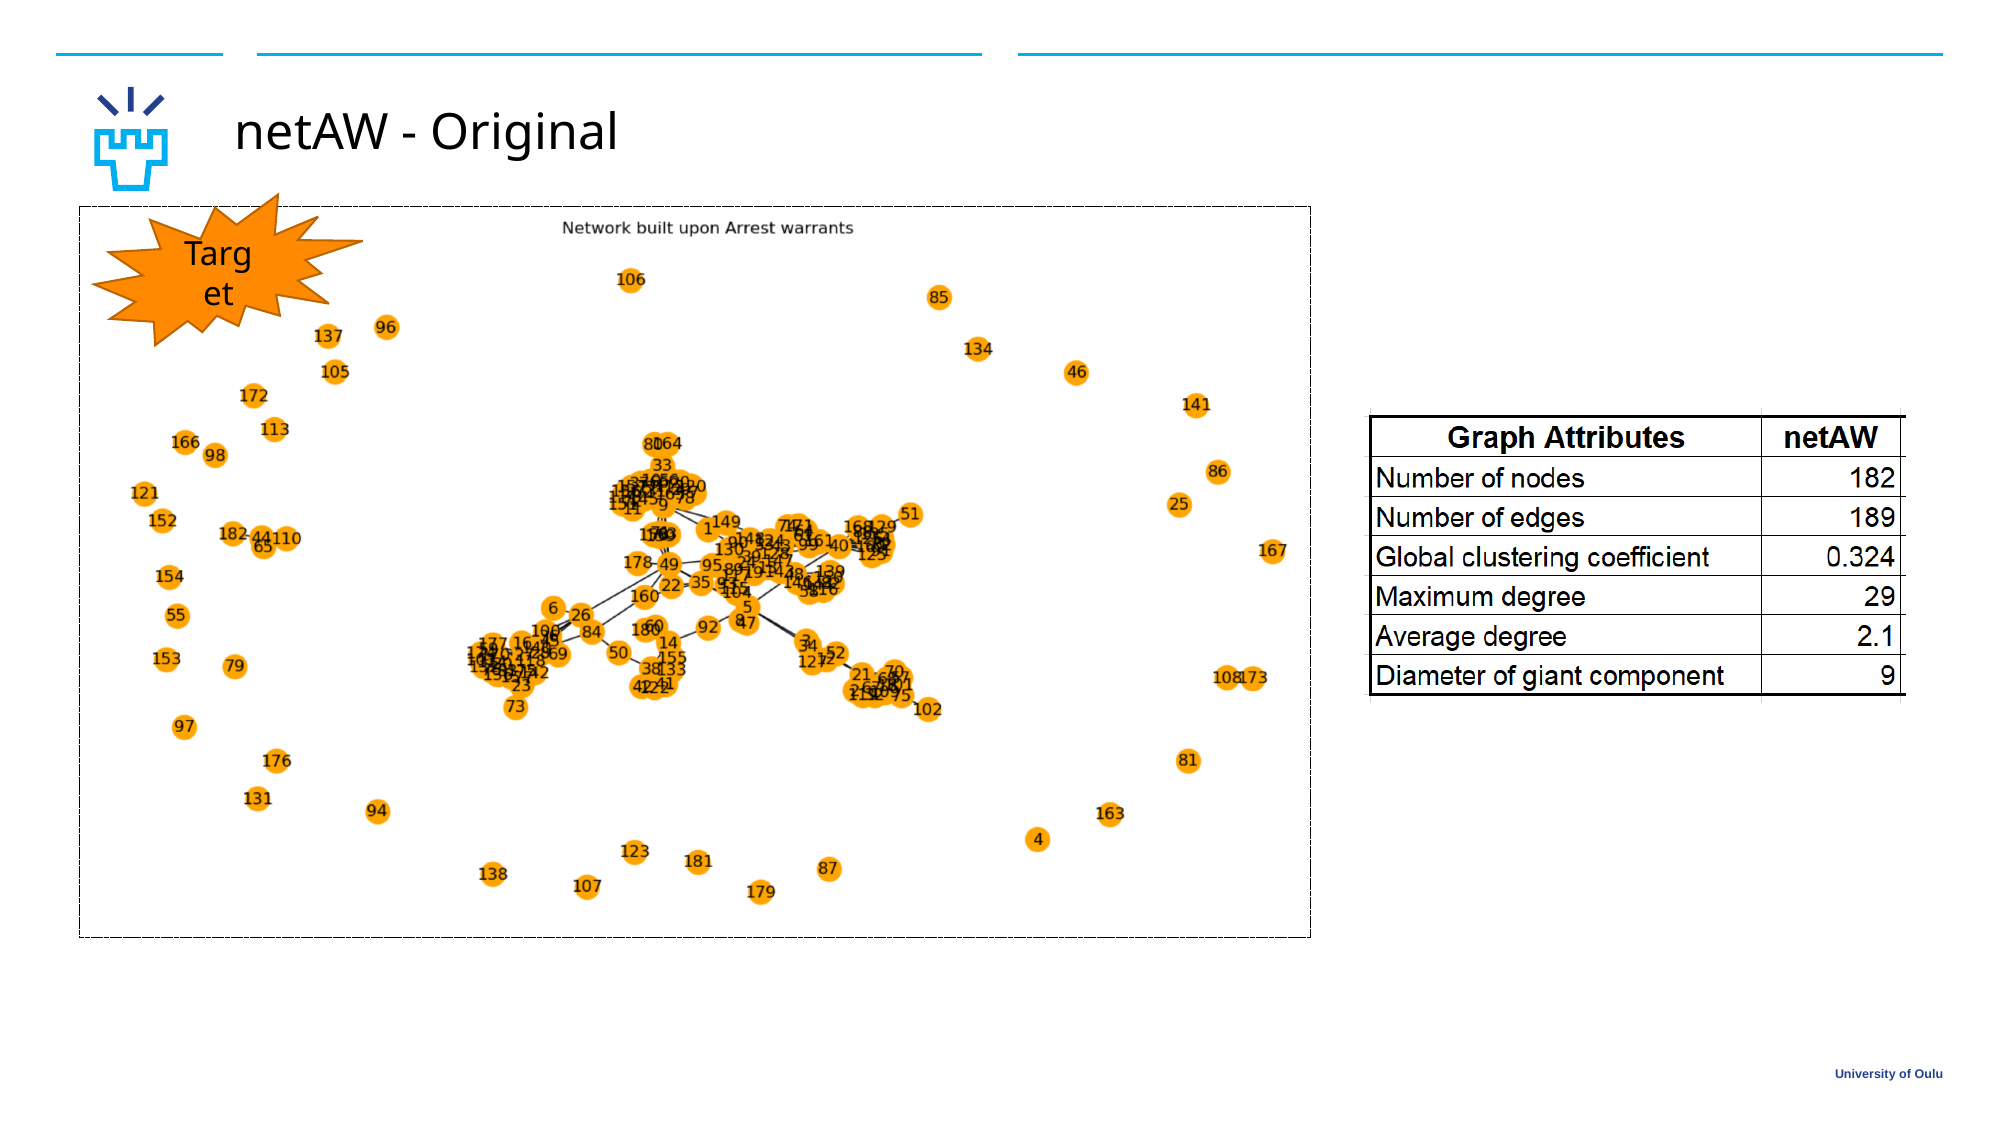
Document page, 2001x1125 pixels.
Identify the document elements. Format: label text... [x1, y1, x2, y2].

picture [79, 206, 1311, 938]
text_box netAW - Original [220, 92, 1257, 168]
text_box Target [260, 192, 280, 206]
picture [1364, 408, 1906, 703]
